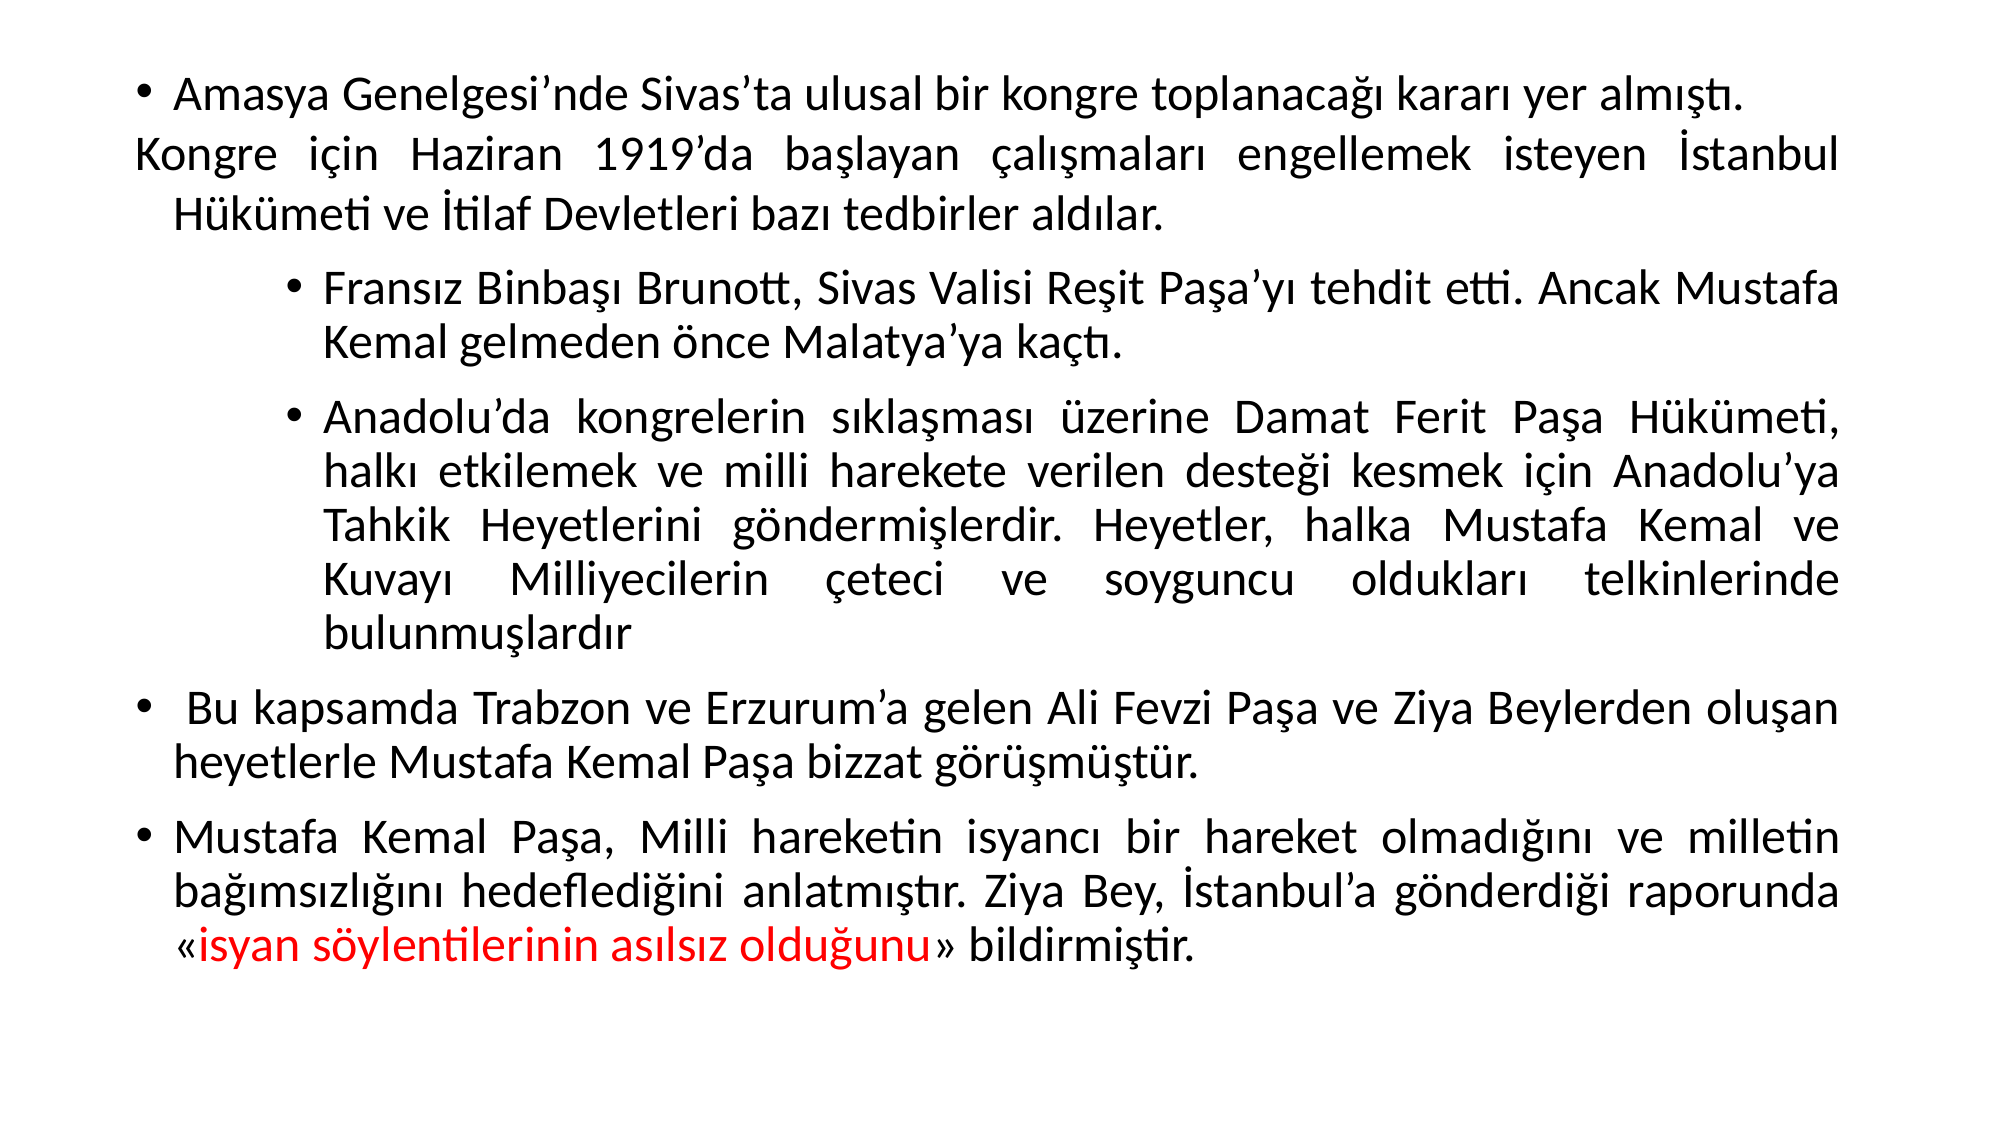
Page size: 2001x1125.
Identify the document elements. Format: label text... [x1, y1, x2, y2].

text_box Amasya Genelgesi’nde Sivas’ta ulusal bir kongre toplanacağı kararı yer almıştı. Kongre için Haziran 1919’da başlayan çalışmaları engellemek isteyen İstanbul Hükümeti ve İtilaf Devletleri bazı tedbirler aldılar. Fransız Binbaşı Brunott, Sivas Valisi Reşit Paşa’yı tehdit etti. Ancak Mustafa Kemal gelmeden önce Malatya’ya kaçtı. Anadolu’da kongrelerin sıklaşması üzerine Damat Ferit Paşa Hükümeti, halkı etkilemek ve milli harekete verilen desteği kesmek için Anadolu’ya Tahkik Heyetlerini göndermişlerdir. Heyetler, halka Mustafa Kemal ve Kuvayı Milliyecilerin çeteci ve soyguncu oldukları telkinlerinde bulunmuşlardır Bu kapsamda Trabzon ve Erzurum’a gelen Ali Fevzi Paşa ve Ziya Beylerden oluşan heyetlerle Mustafa Kemal Paşa bizzat görüşmüştür. Mustafa Kemal Paşa, Milli hareketin isyancı bir hareket olmadığını ve milletin bağımsızlığını hedeflediğini anlatmıştır. Ziya Bey, İstanbul’a gönderdiği raporunda «isyan söylentilerinin asılsız olduğunu» bildirmiştir. [120, 59, 1856, 1056]
